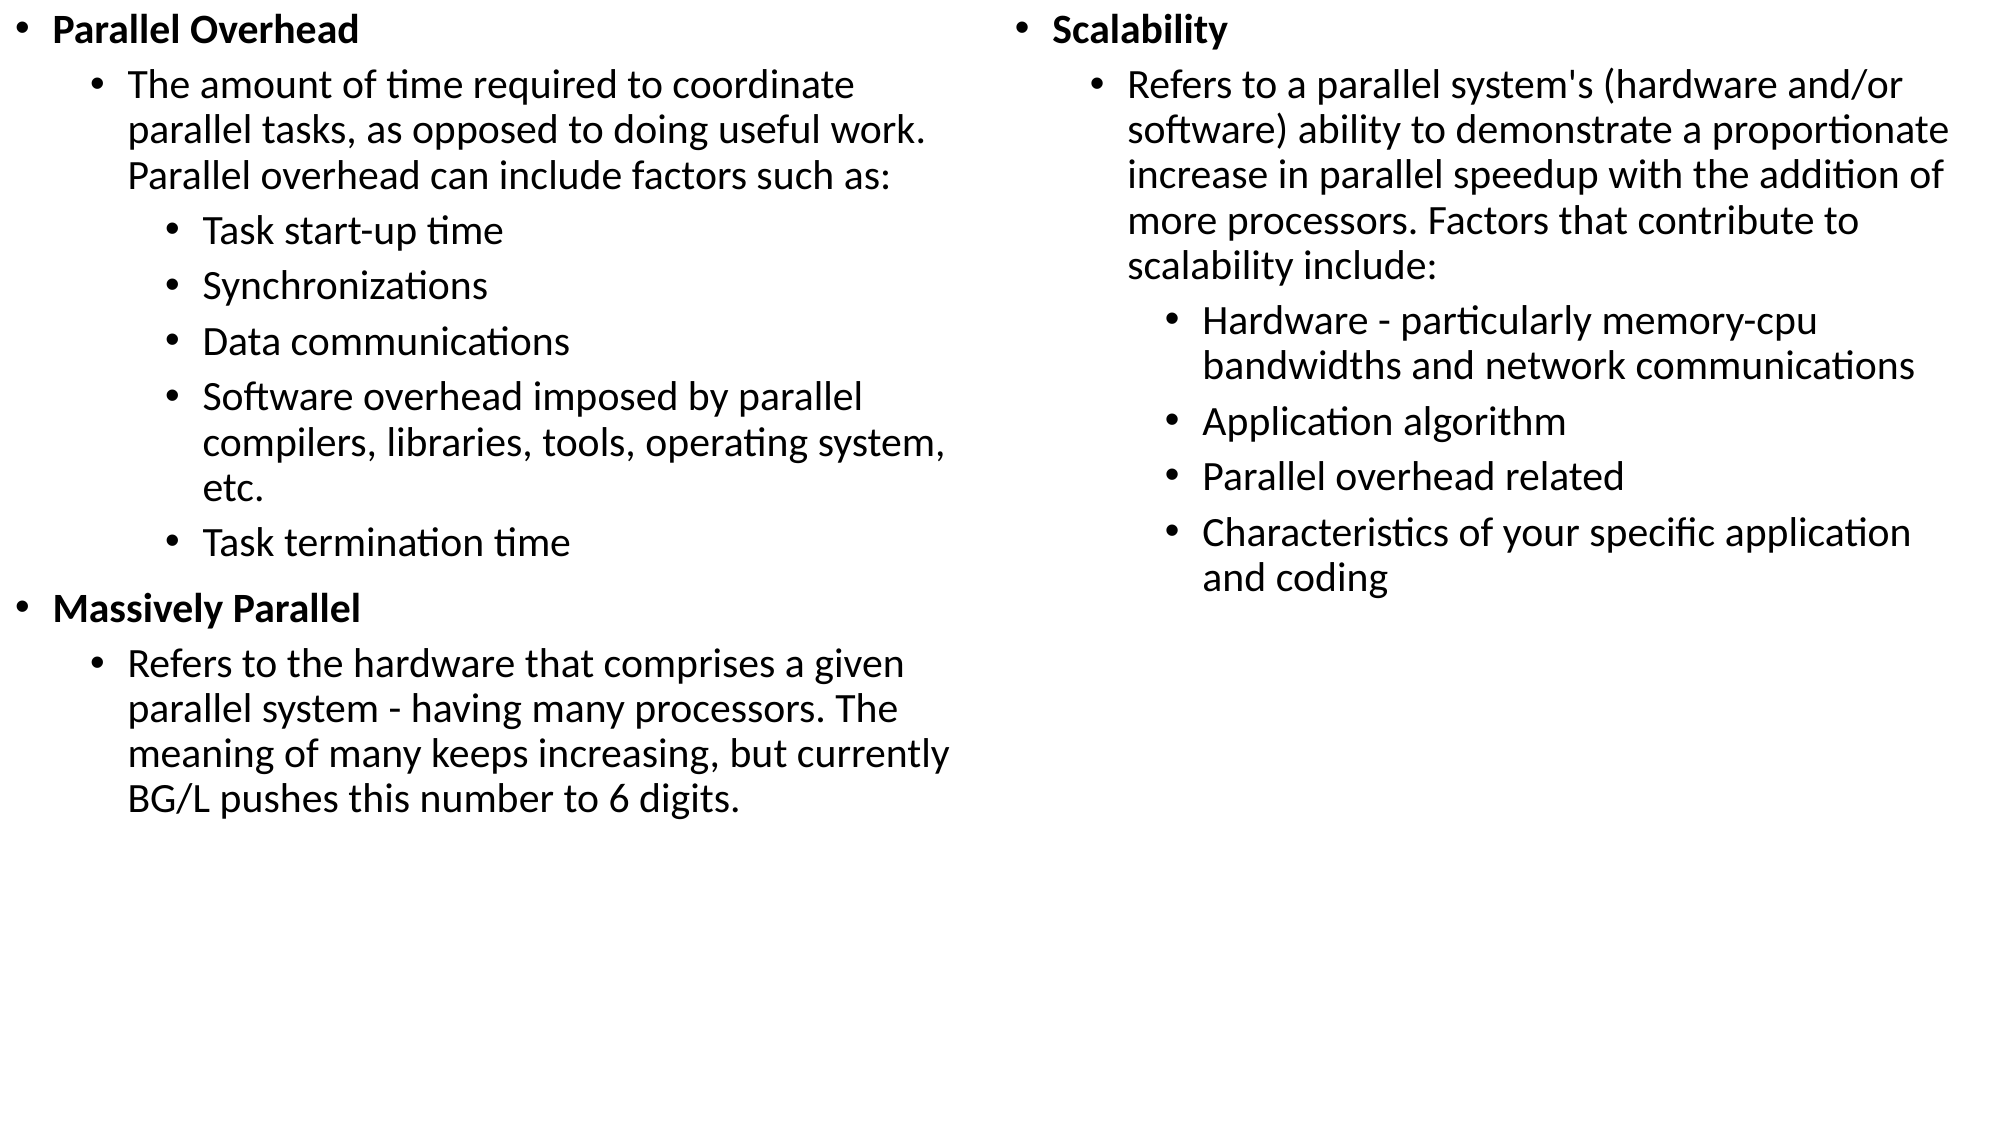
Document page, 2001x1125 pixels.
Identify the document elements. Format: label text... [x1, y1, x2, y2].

text_box Scalability Refers to a parallel system's (hardware and/or software) ability to demonstrate a proportionate increase in parallel speedup with the addition of more processors. Factors that contribute to scalability include: Hardware - particularly memory-cpu bandwidths and network communications Application algorithm Parallel overhead related Characteristics of your specific application and coding [999, 0, 2000, 1125]
list Parallel Overhead The amount of time required to coordinate parallel tasks, as opposed to doing useful work. Parallel overhead can include factors such as: Task start-up time Synchronizations Data communications Software overhead imposed by parallel compilers, libraries, tools, operating system, etc. Task termination time Massively Parallel Refers to the hardware that comprises a given parallel system - having many processors. The meaning of many keeps increasing, but currently BG/L pushes this number to 6 digits. [0, 0, 999, 1125]
